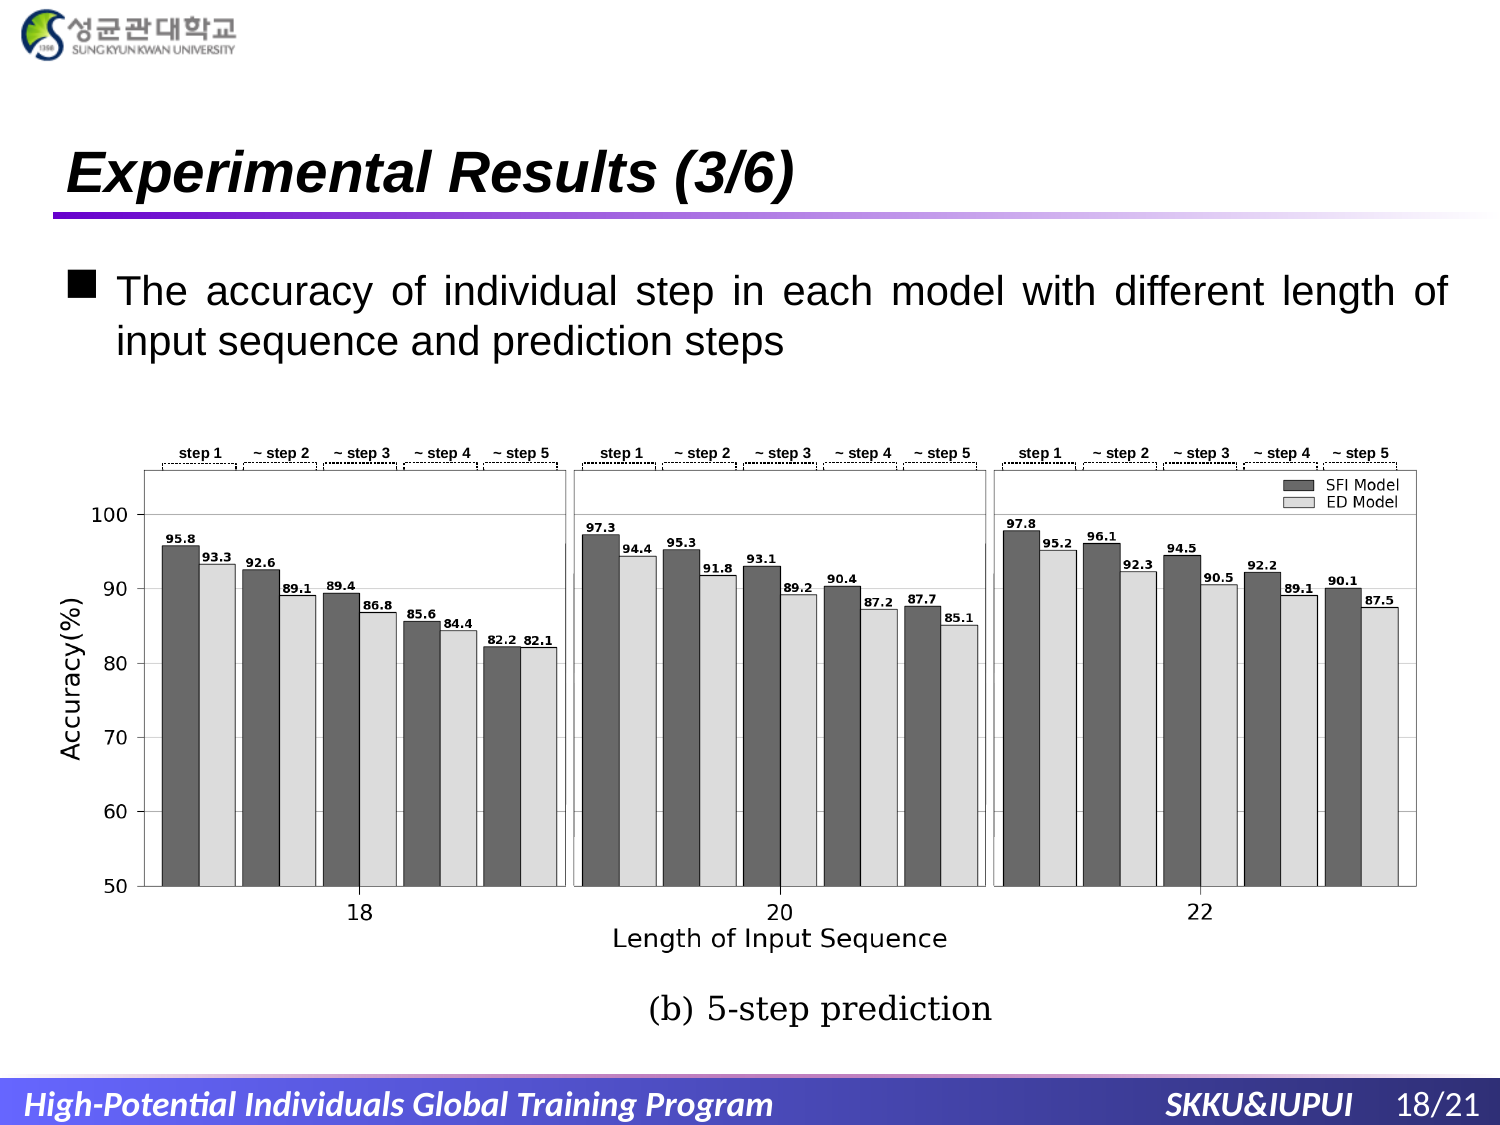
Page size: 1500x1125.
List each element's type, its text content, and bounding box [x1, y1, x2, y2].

picture [0, 1, 254, 65]
list The accuracy of individual step in each model with different length of input sequence and prediction steps [52, 255, 1466, 1059]
text_box (b) 5-step prediction [631, 979, 1046, 1034]
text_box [49, 396, 1426, 963]
title Experimental Results (3/6) [50, 24, 1463, 213]
